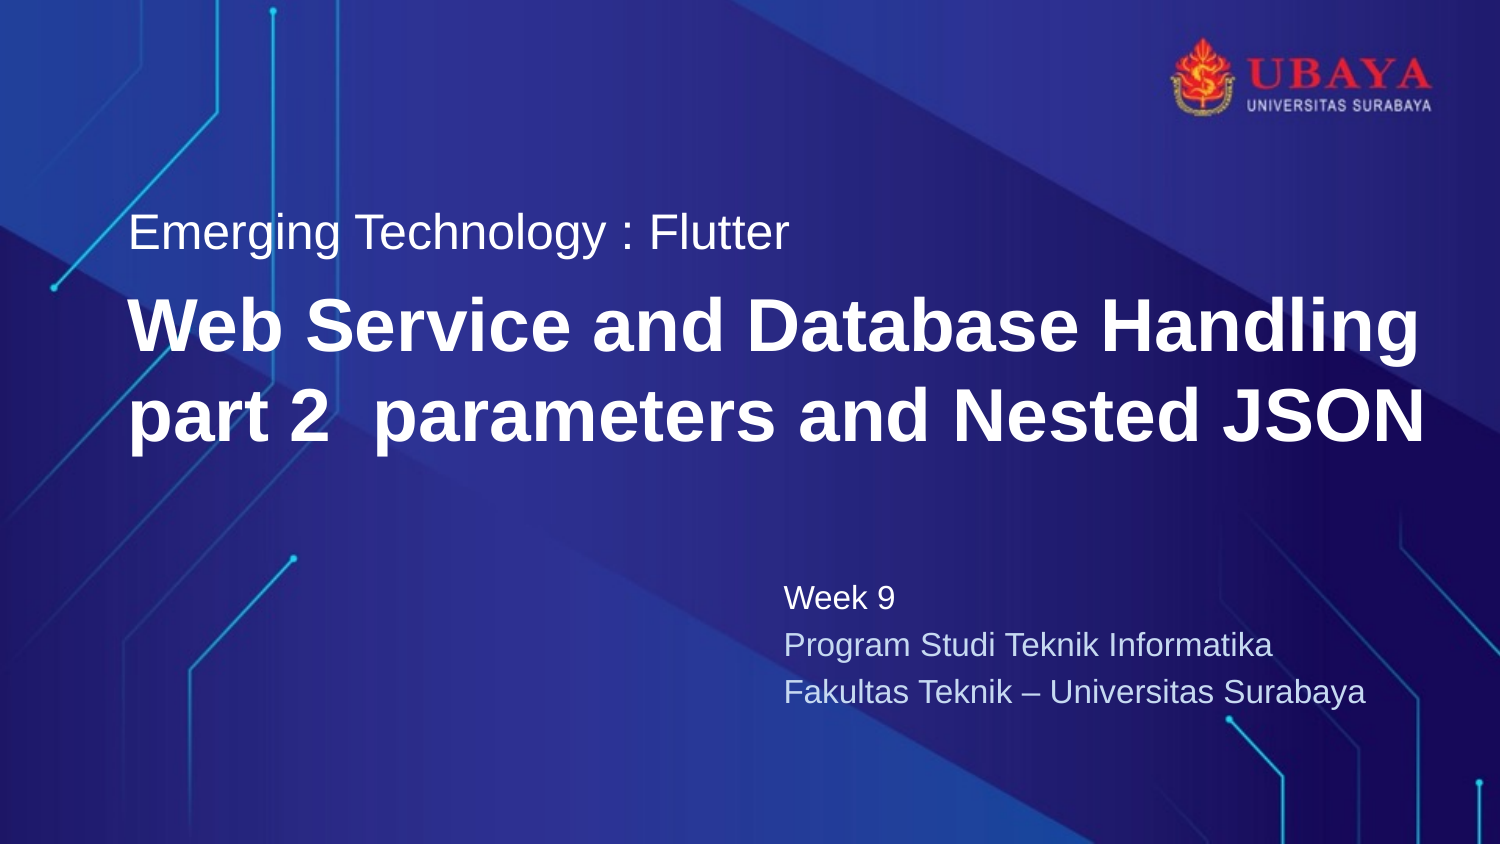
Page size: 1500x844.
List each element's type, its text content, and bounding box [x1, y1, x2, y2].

title Web Service and Database Handling part 2 parameters and Nested JSON [112, 262, 1452, 471]
picture [0, 0, 1500, 844]
subtitle Week 9 Program Studi Teknik Informatika Fakultas Teknik – Universitas Surabaya [768, 569, 1419, 750]
text_box Emerging Technology : Flutter [112, 191, 1052, 267]
